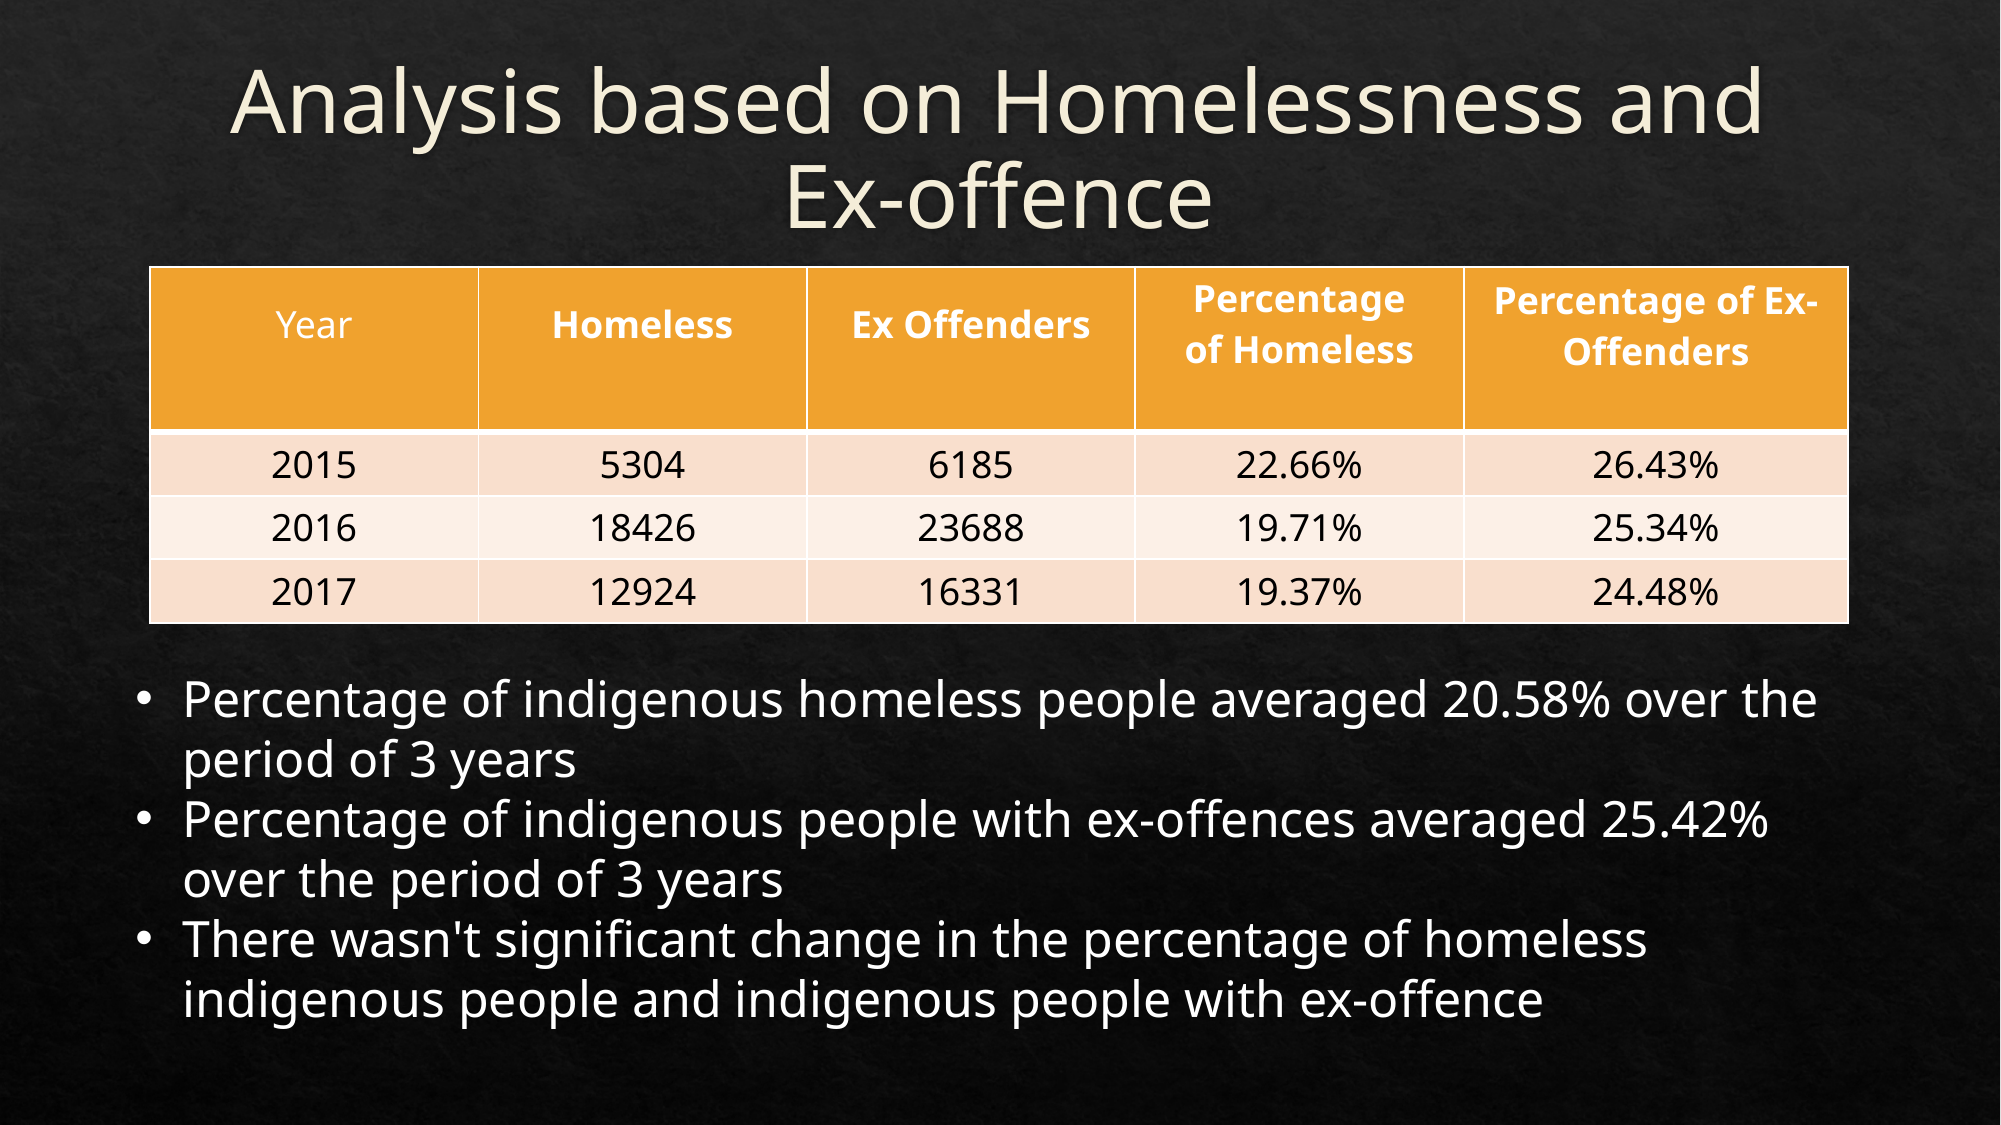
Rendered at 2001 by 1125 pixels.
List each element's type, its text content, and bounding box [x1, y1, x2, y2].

table_cell 2016 [151, 497, 478, 558]
table_cell 26.43% [1465, 435, 1847, 495]
table_cell 12924 [479, 560, 806, 622]
table_header Percentage of Homeless [1136, 268, 1463, 429]
table_header Year [151, 268, 478, 429]
table_cell 23688 [808, 497, 1134, 558]
table_cell 19.37% [1136, 560, 1463, 622]
table_cell 18426 [479, 497, 806, 558]
table_cell 2017 [151, 560, 478, 622]
table_cell 16331 [808, 560, 1134, 622]
table_header Ex Offenders [808, 268, 1134, 429]
table_header Homeless [479, 268, 806, 429]
table_cell 2015 [151, 435, 478, 495]
table_cell 5304 [479, 435, 806, 495]
table_cell 24.48% [1465, 560, 1847, 622]
table_cell 22.66% [1136, 435, 1463, 495]
table_cell 25.34% [1465, 497, 1847, 558]
table_cell 6185 [808, 435, 1134, 495]
table_cell 19.71% [1136, 497, 1463, 558]
text_box Percentage of indigenous homeless people averaged 20.58% over the period of 3 years Percentage of indigenous people with ex-offences averaged 25.42% over the period of 3 years There wasn't significant change in the percentage of homeless indigenous people and indigenous people with ex-offence [120, 659, 1880, 1095]
table_header Percentage of Ex-Offenders [1465, 268, 1847, 429]
title Analysis based on Homelessness and Ex-offence [149, 49, 1849, 256]
